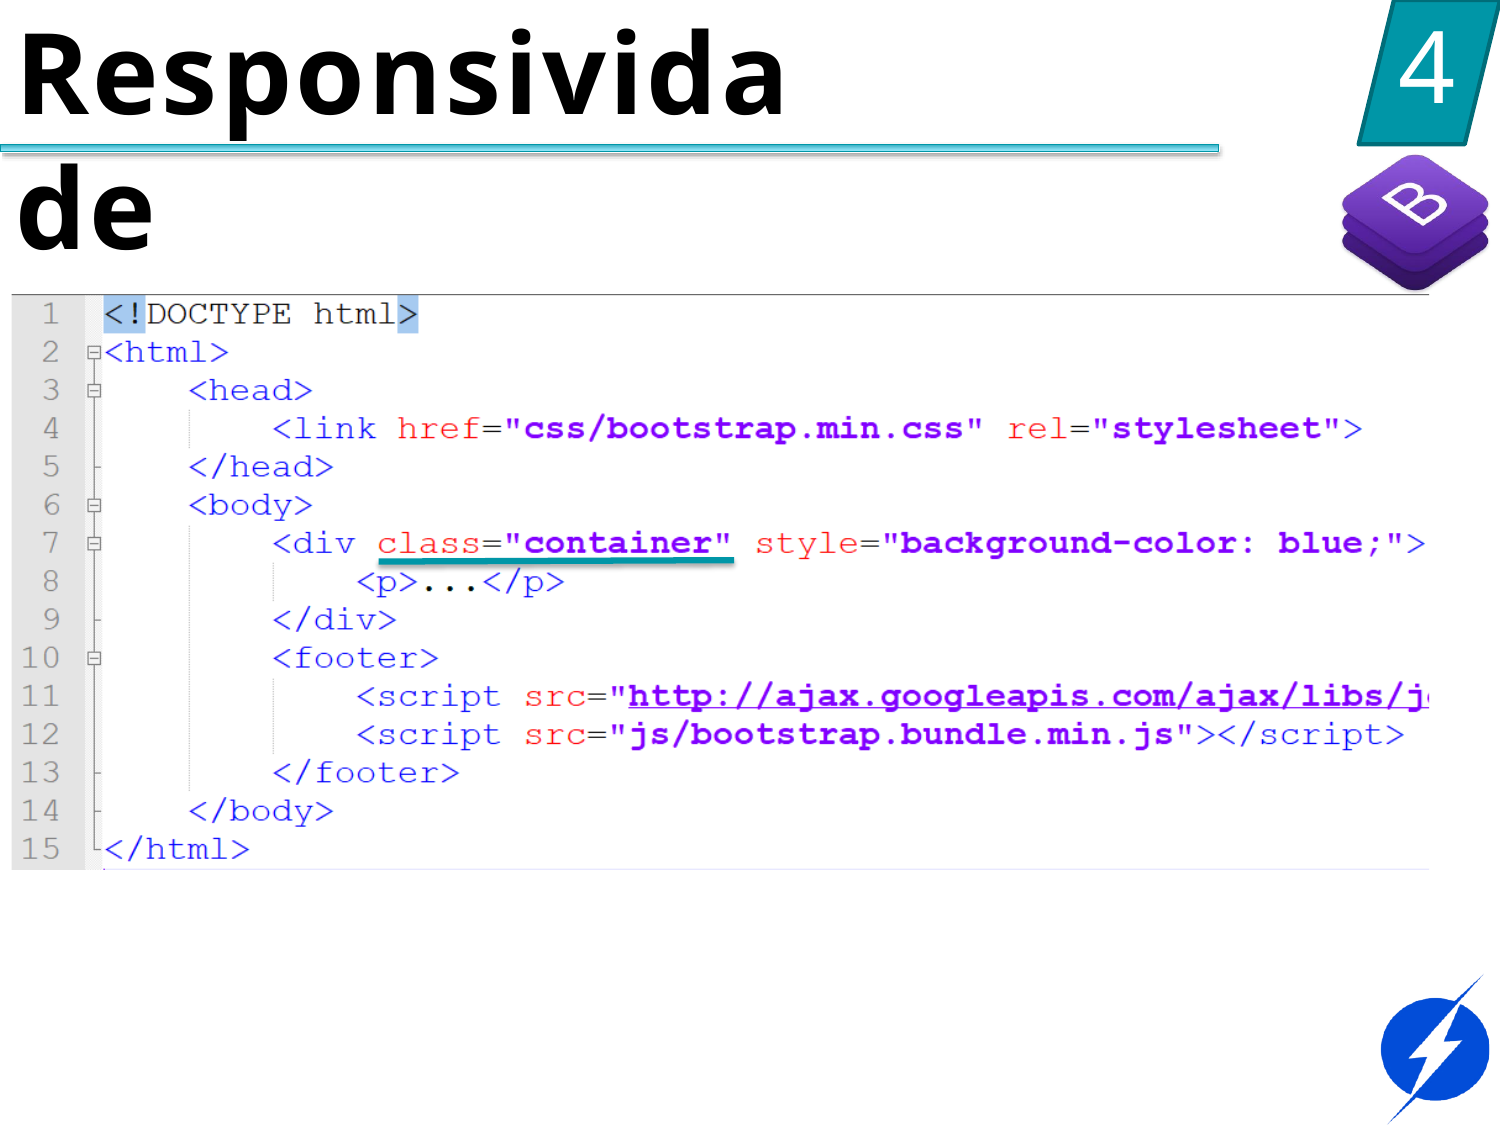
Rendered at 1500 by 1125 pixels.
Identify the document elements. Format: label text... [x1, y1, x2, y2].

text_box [11, 153, 1491, 871]
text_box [0, 141, 1226, 162]
title Responsividade [12, 0, 867, 140]
text_box [1380, 973, 1490, 1125]
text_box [1356, 0, 1500, 149]
